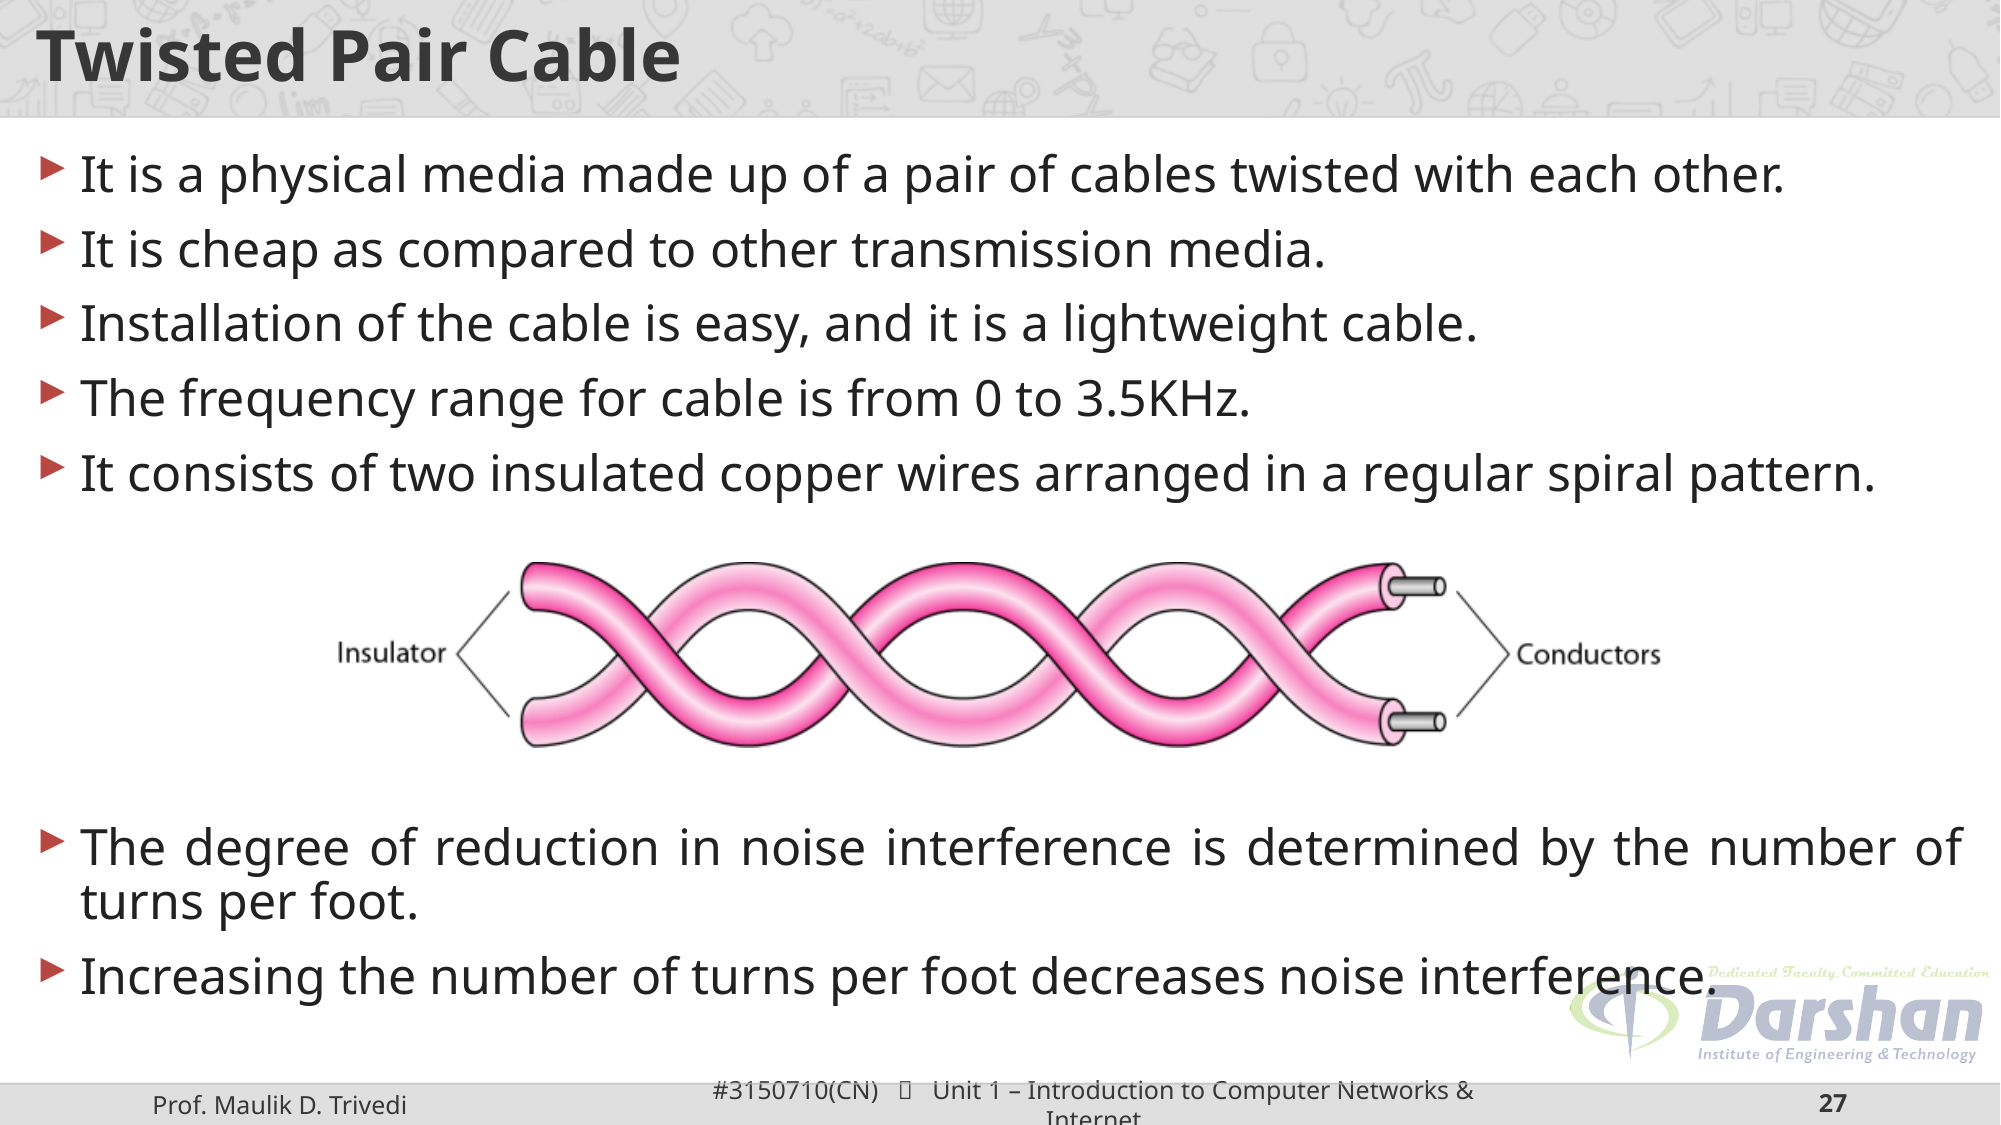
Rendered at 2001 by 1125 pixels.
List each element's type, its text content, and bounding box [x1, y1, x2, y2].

title Twisted Pair Cable [0, 0, 2000, 117]
picture [337, 562, 1662, 748]
list It is a physical media made up of a pair of cables twisted with each other. It is cheap as compared to other transmission media. Installation of the cable is easy, and it is a lightweight cable. The frequency range for cable is from 0 to 3.5KHz. It consists of two insulated copper wires arranged in a regular spiral pattern. The degree of reduction in noise interference is determined by the number of turns per foot. Increasing the number of turns per foot decreases noise interference. [21, 141, 1979, 1059]
